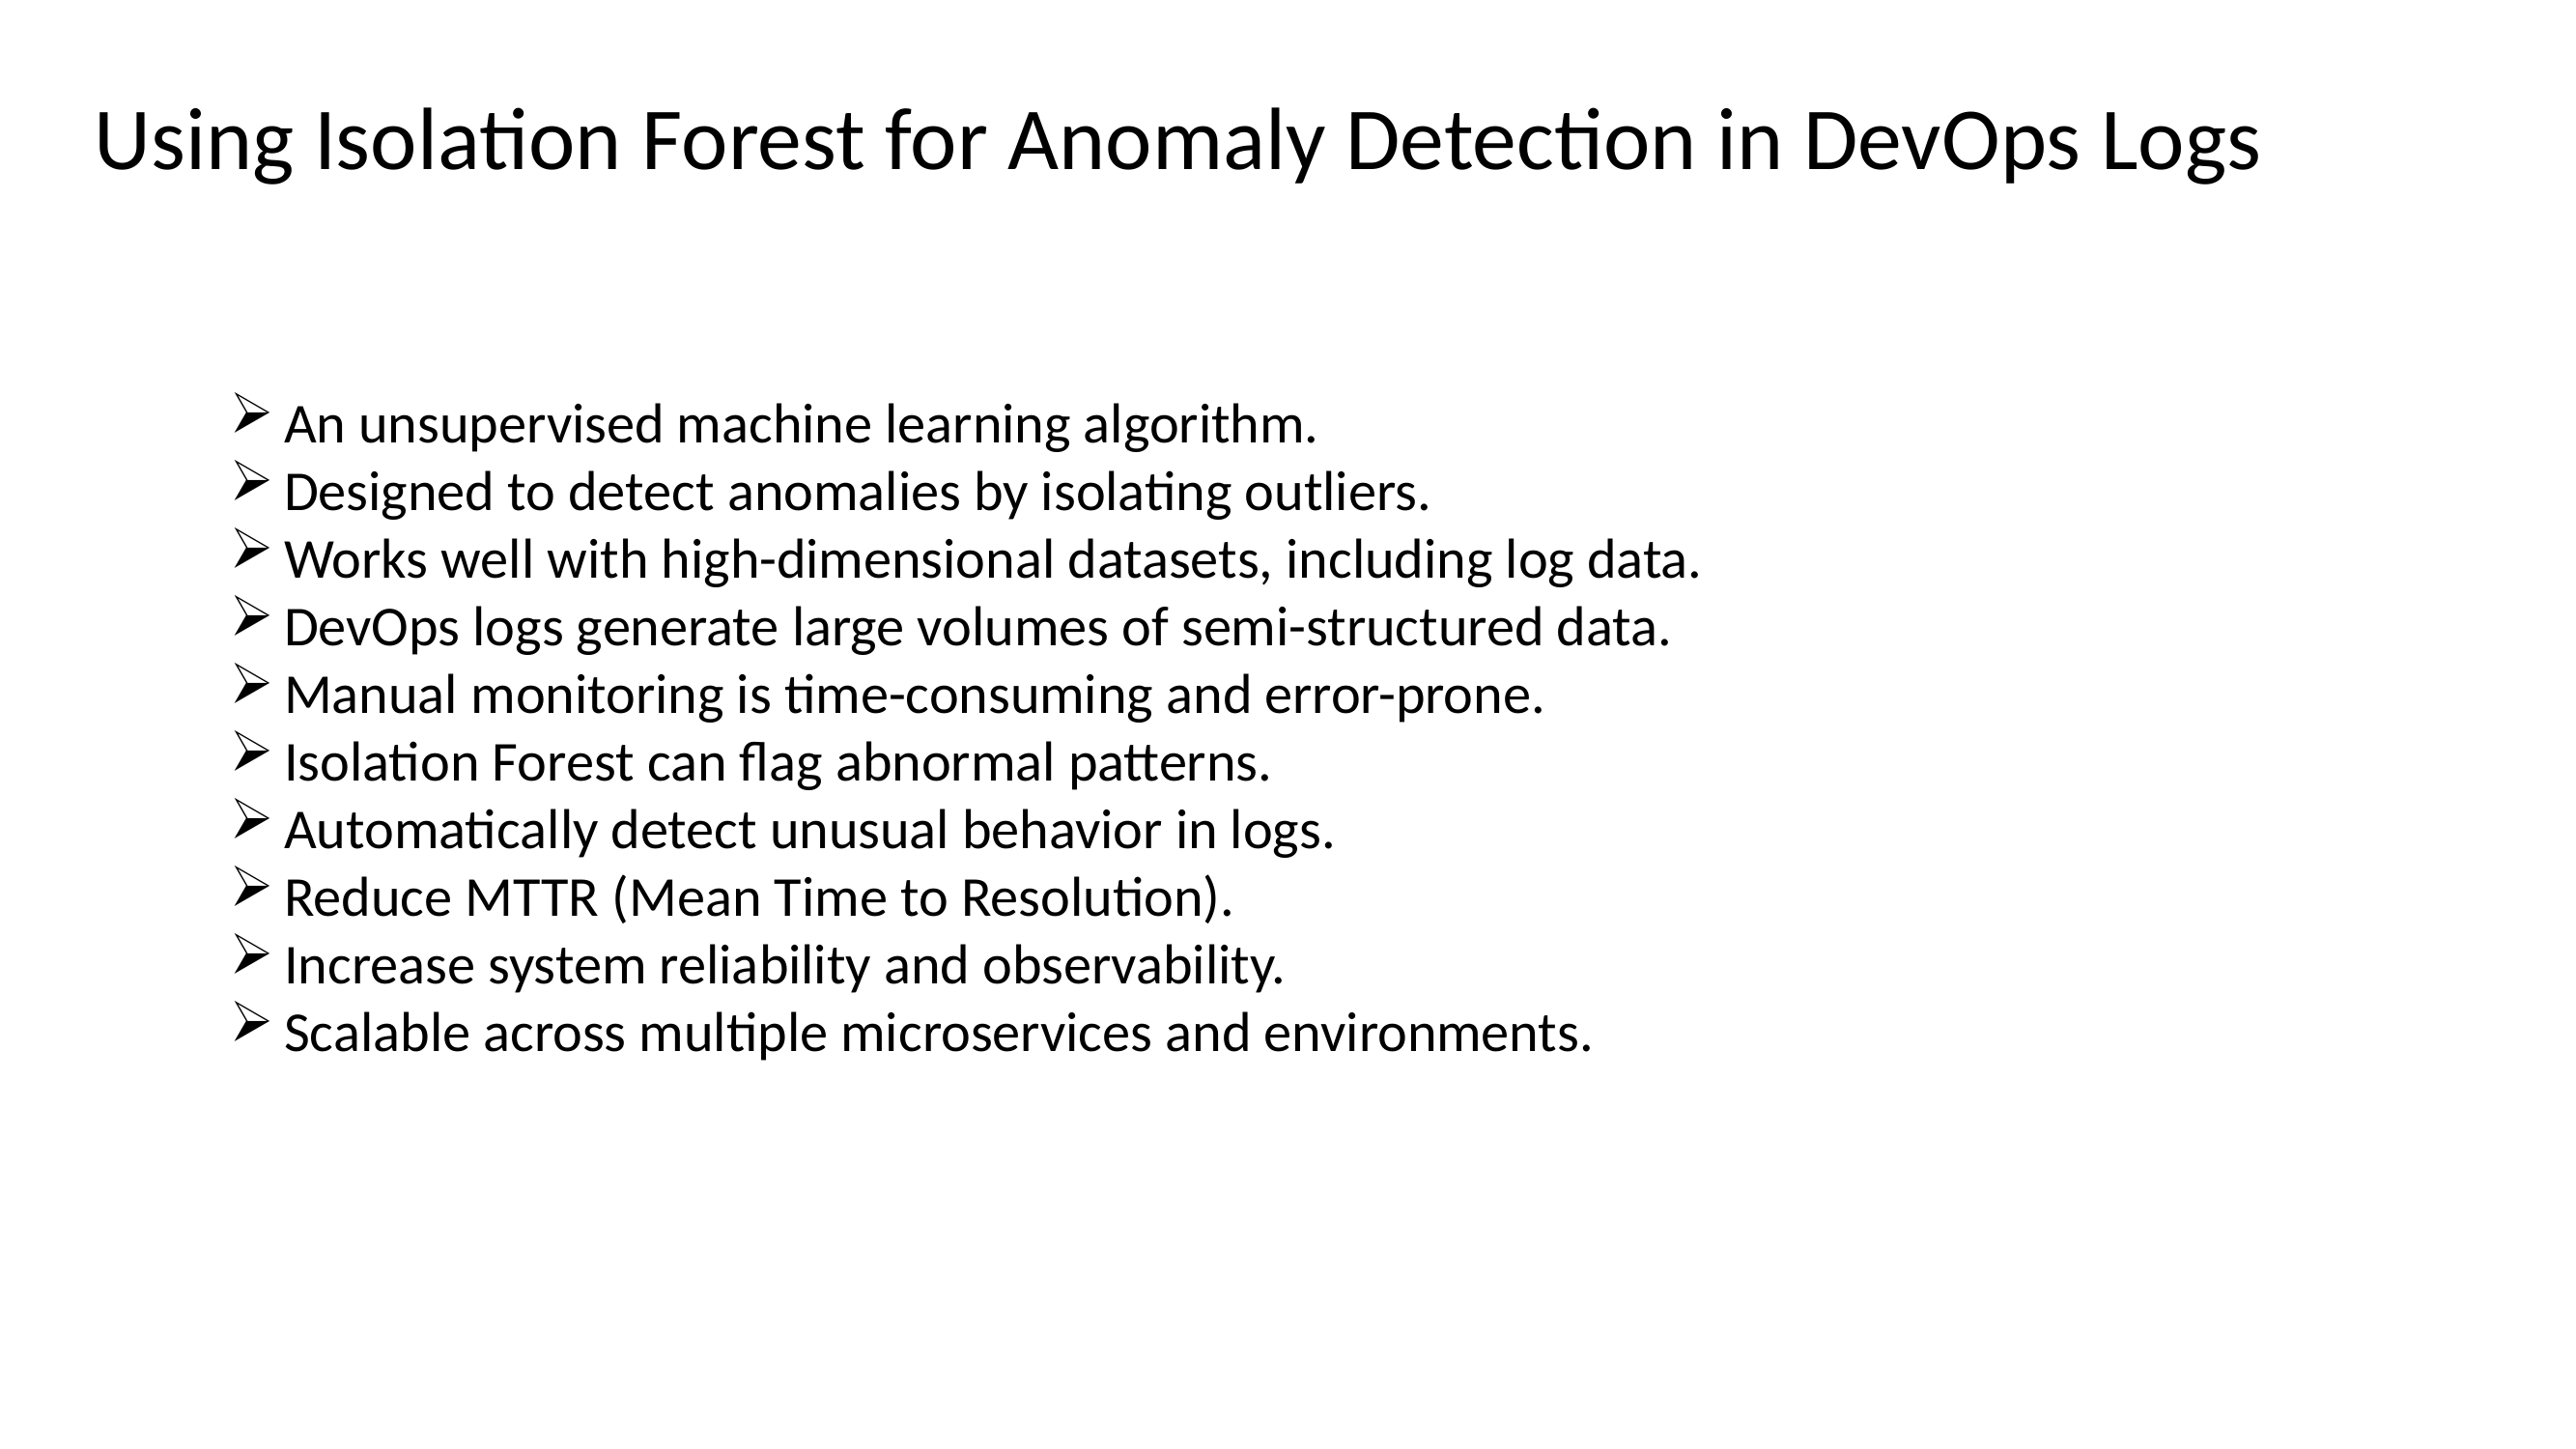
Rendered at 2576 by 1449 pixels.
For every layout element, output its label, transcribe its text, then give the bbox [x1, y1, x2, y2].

list An unsupervised machine learning algorithm. Designed to detect anomalies by isolating outliers. Works well with high-dimensional datasets, including log data. DevOps logs generate large volumes of semi-structured data. Manual monitoring is time-consuming and error-prone. Isolation Forest can flag abnormal patterns. Automatically detect unusual behavior in logs. Reduce MTTR (Mean Time to Resolution). Increase system reliability and observability. Scalable across multiple microservices and environments. [214, 303, 1868, 1146]
title Using Isolation Forest for Anomaly Detection in DevOps Logs [72, 43, 2287, 225]
